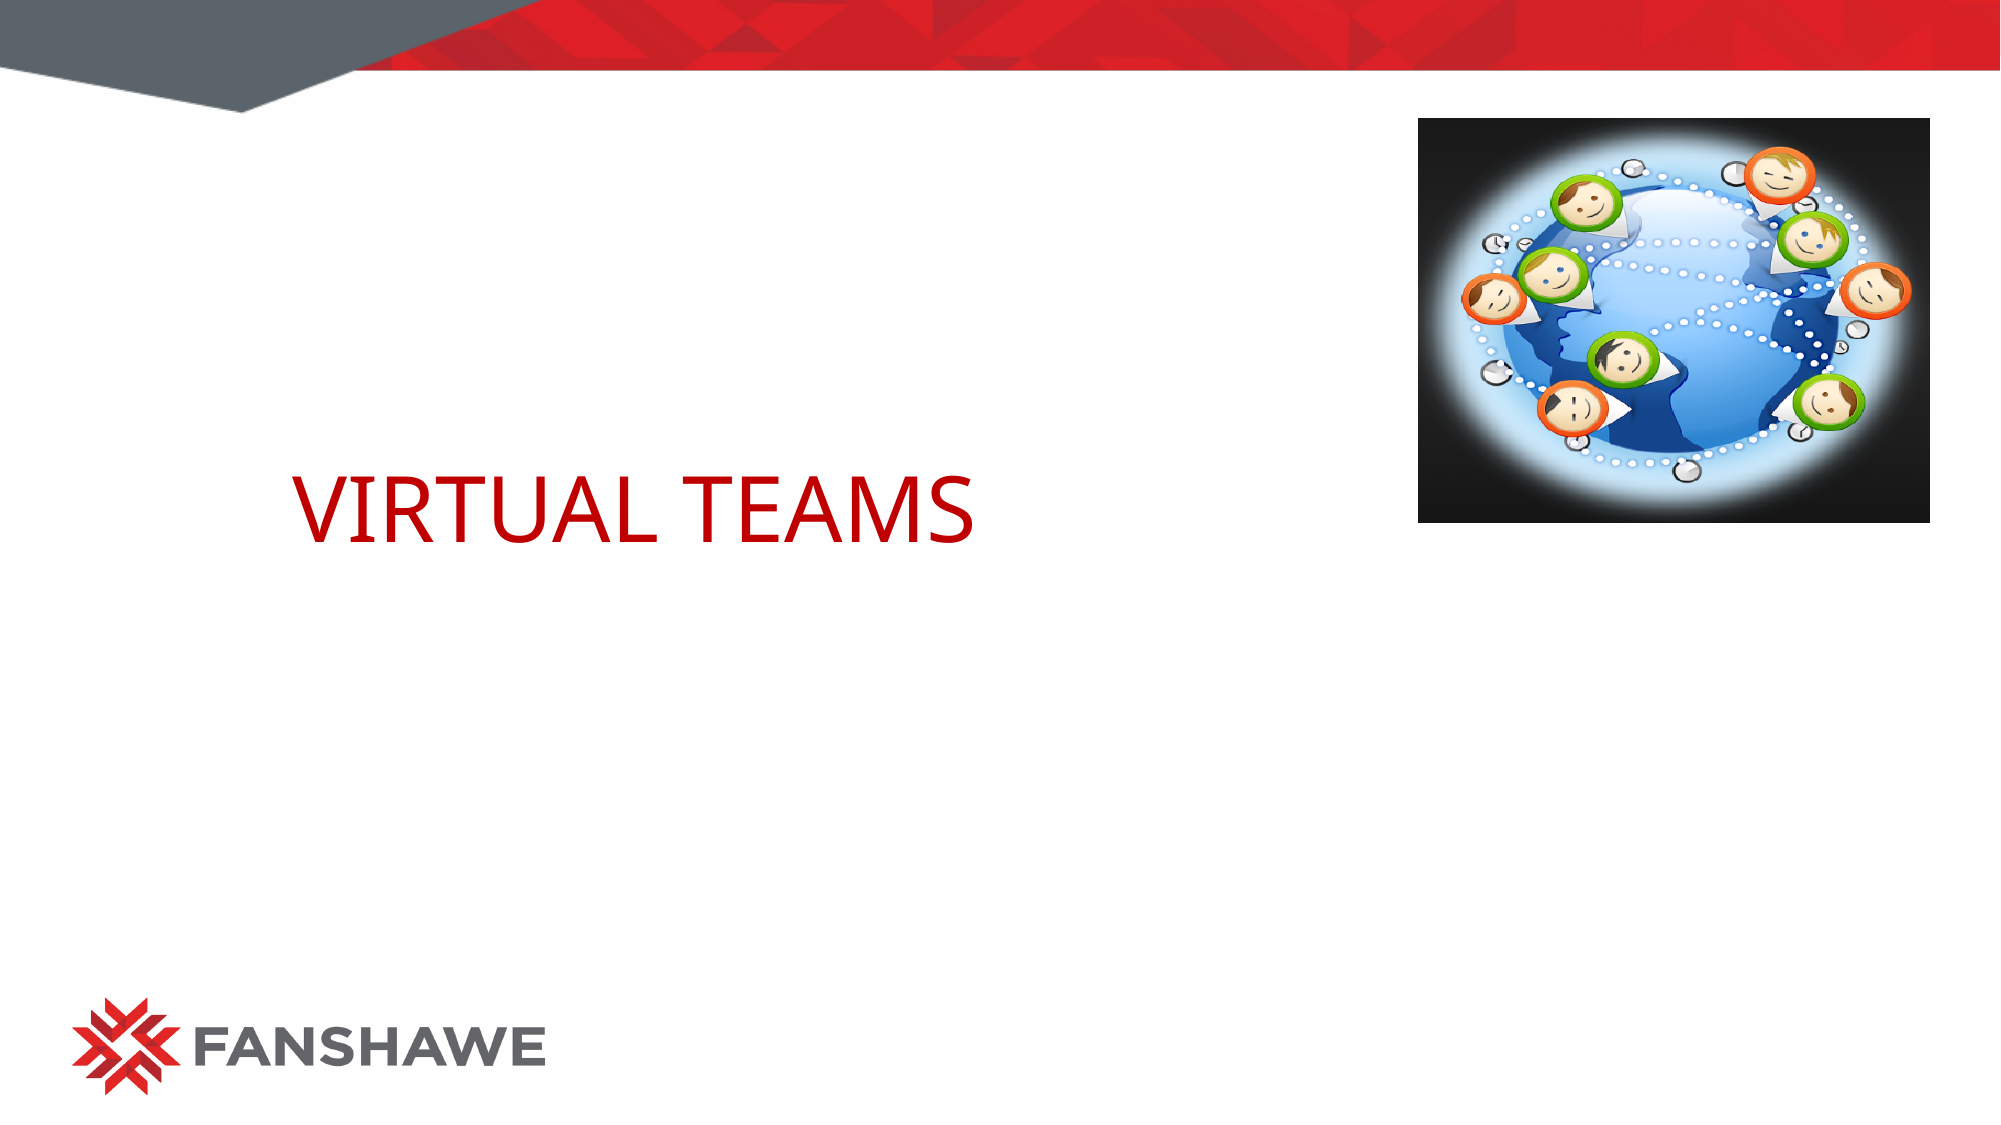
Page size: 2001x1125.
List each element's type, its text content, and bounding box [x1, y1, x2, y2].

picture [0, 0, 2001, 1125]
title VIRTUAL TEAMS [292, 431, 1046, 563]
